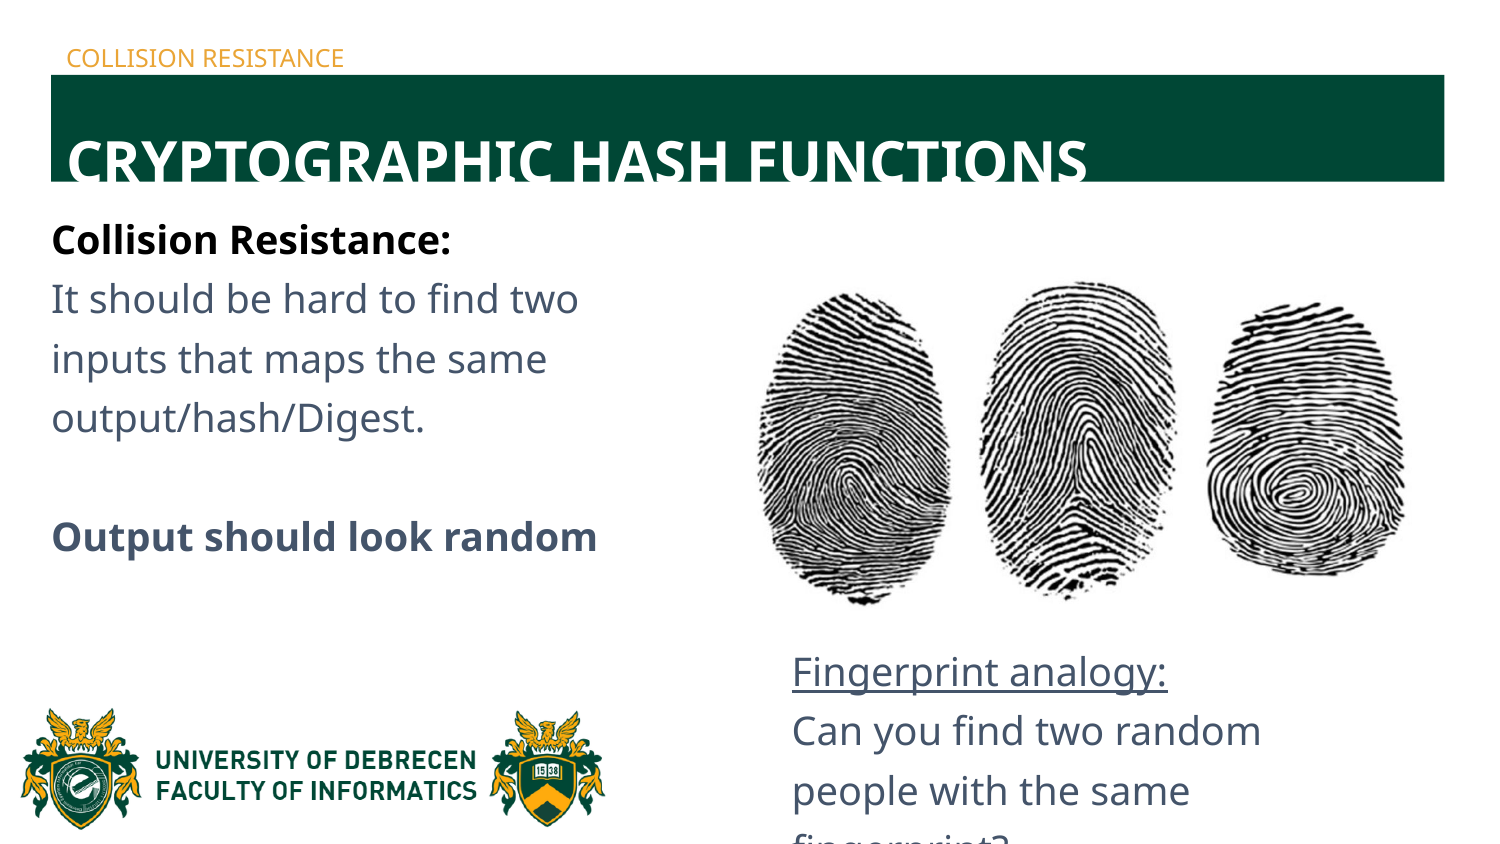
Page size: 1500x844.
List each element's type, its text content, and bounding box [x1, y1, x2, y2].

picture [0, 0, 1500, 844]
title CRYPTOGRAPHIC HASH FUNCTIONS [51, 74, 1445, 182]
text_box Fingerprint analogy: Can you find two random people with the same fingerprint? [791, 635, 1366, 844]
text_box Collision Resistance: It should be hard to find two inputs that maps the same output/hash/Digest. Output should look random [51, 203, 658, 563]
title COLLISION RESISTANCE [51, 30, 1445, 74]
